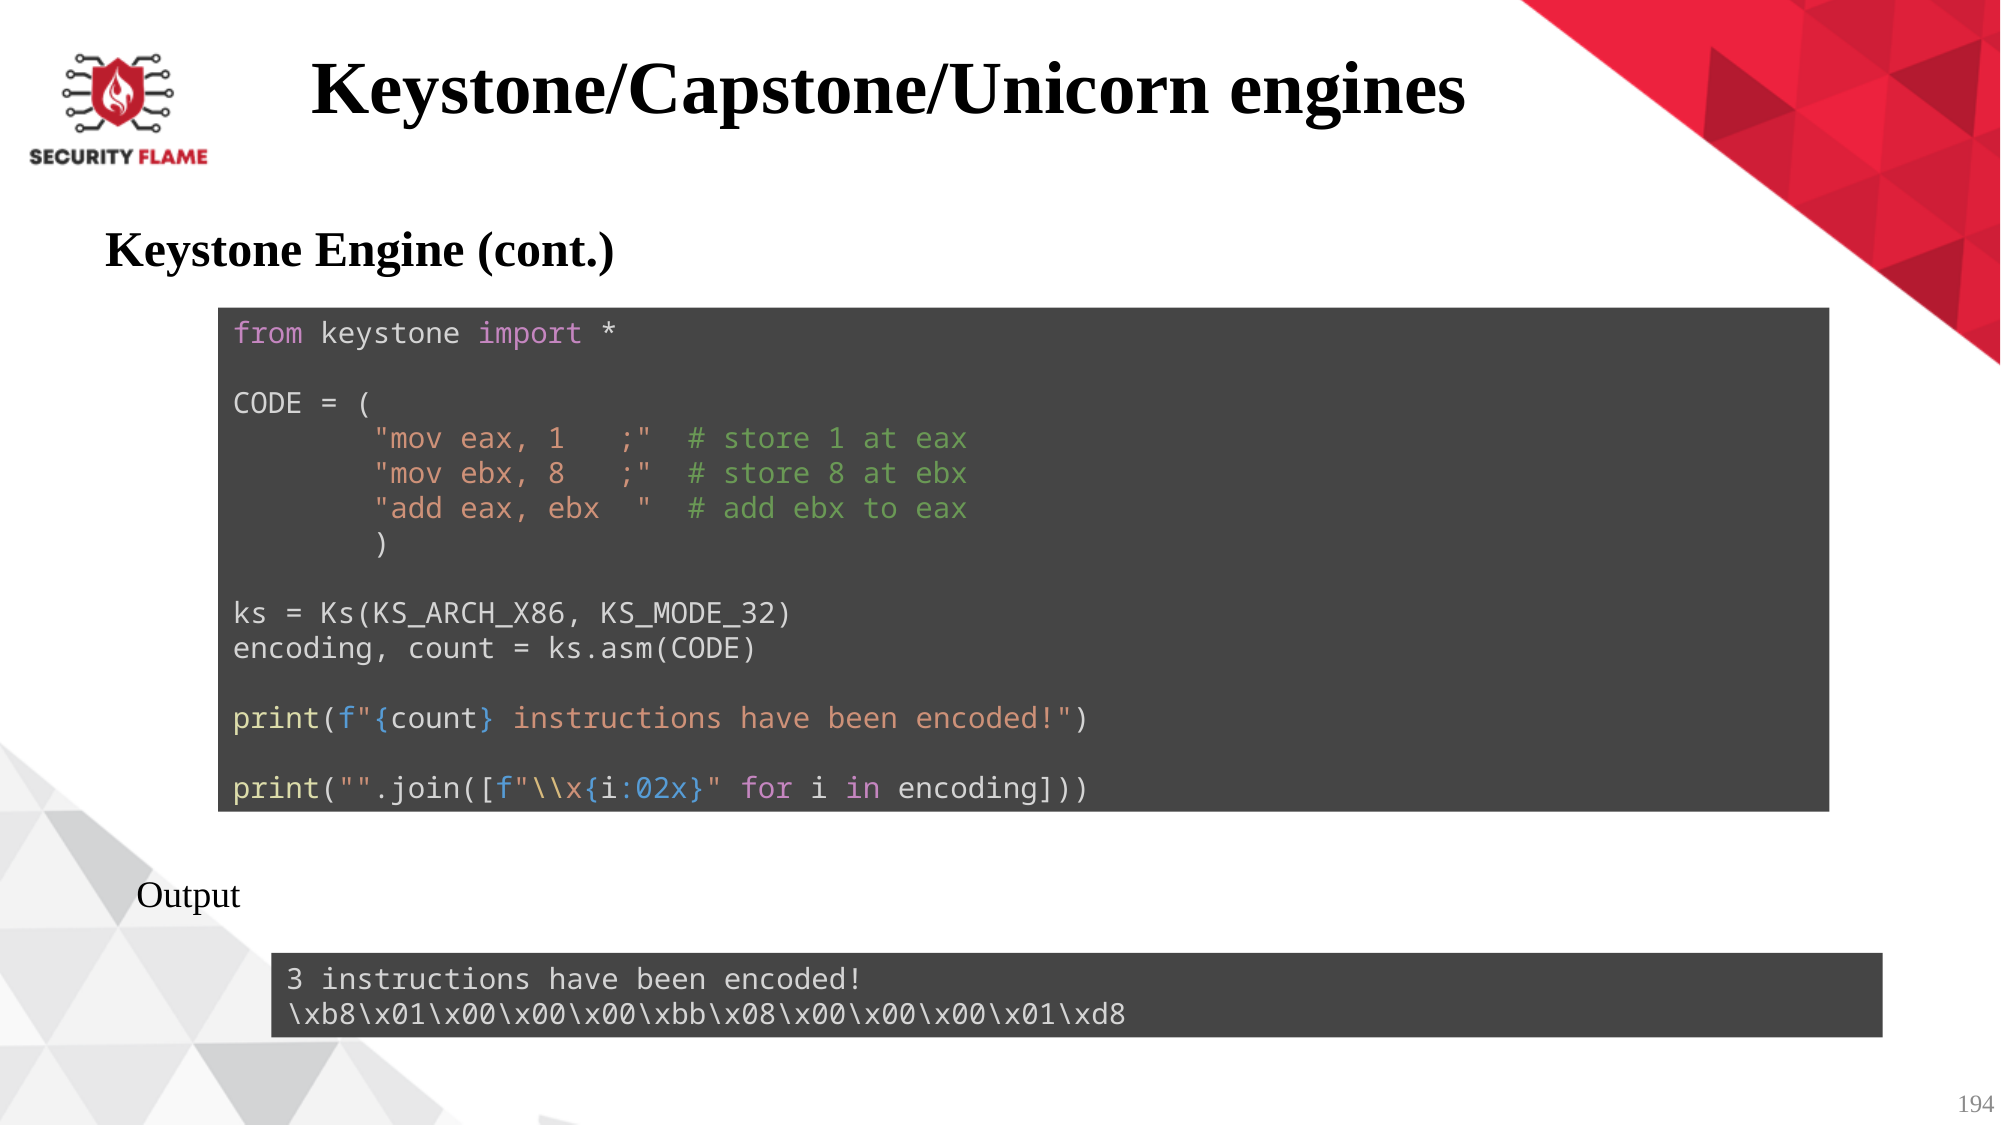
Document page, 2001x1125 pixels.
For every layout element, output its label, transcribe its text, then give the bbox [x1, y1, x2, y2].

text_box Output [121, 862, 1127, 923]
picture [0, 0, 2001, 1125]
text_box Keystone/Capstone/Unicorn engines [296, 31, 1548, 136]
slide_number 194 [1908, 1072, 2000, 1125]
text_box Keystone Engine (cont.) [90, 208, 1792, 284]
text_box from keystone import * CODE = ( "mov eax, 1 ;" # store 1 at eax "mov ebx, 8 ;" # store 8 at ebx "add eax, ebx " # add ebx to eax ) ks = Ks(KS_ARCH_X86, KS_MODE_32) encoding, count = ks.asm(CODE) print(f"{count} instructions have been encoded!") print("".join([f"\\x{i:02x}" for i in encoding])) [218, 307, 1830, 812]
text_box 3 instructions have been encoded! \xb8\x01\x00\x00\x00\xbb\x08\x00\x00\x00\x01\xd8 [271, 952, 1883, 1038]
